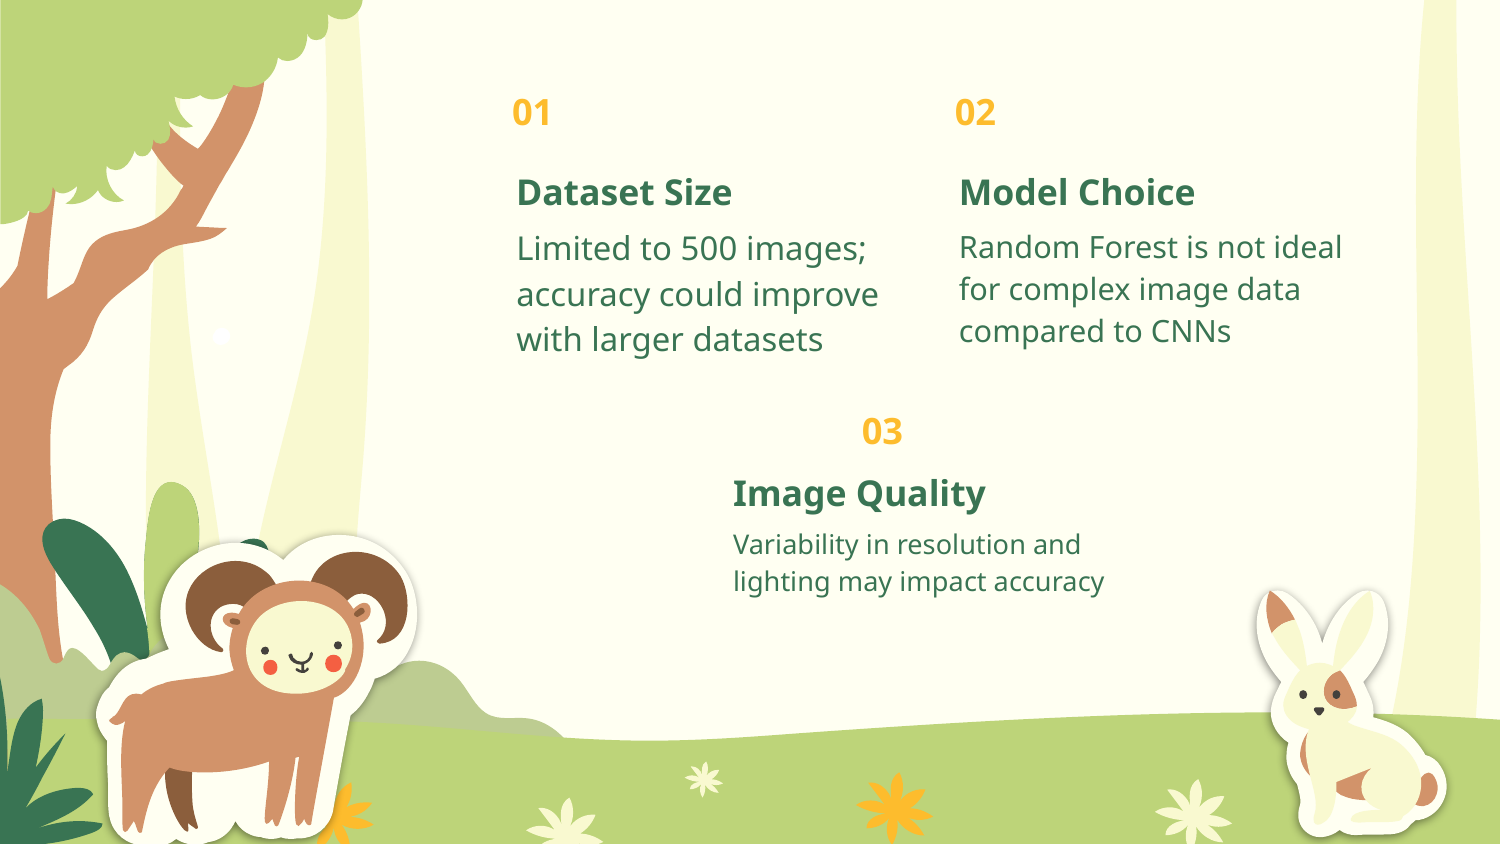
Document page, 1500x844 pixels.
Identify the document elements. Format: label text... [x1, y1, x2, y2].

text_box 03 [846, 393, 968, 449]
text_box Limited to 500 images; accuracy could improve with larger datasets [501, 206, 932, 375]
text_box Image Quality [718, 449, 1097, 529]
text_box Model Choice [943, 147, 1408, 228]
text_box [95, 534, 418, 844]
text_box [1256, 590, 1447, 838]
text_box 01 [497, 74, 618, 148]
text_box 02 [939, 74, 1061, 148]
text_box Random Forest is not ideal for complex image data compared to CNNs [943, 228, 1364, 366]
text_box Variability in resolution and lighting may impact accuracy [718, 507, 1138, 641]
text_box Dataset Size [501, 147, 880, 228]
